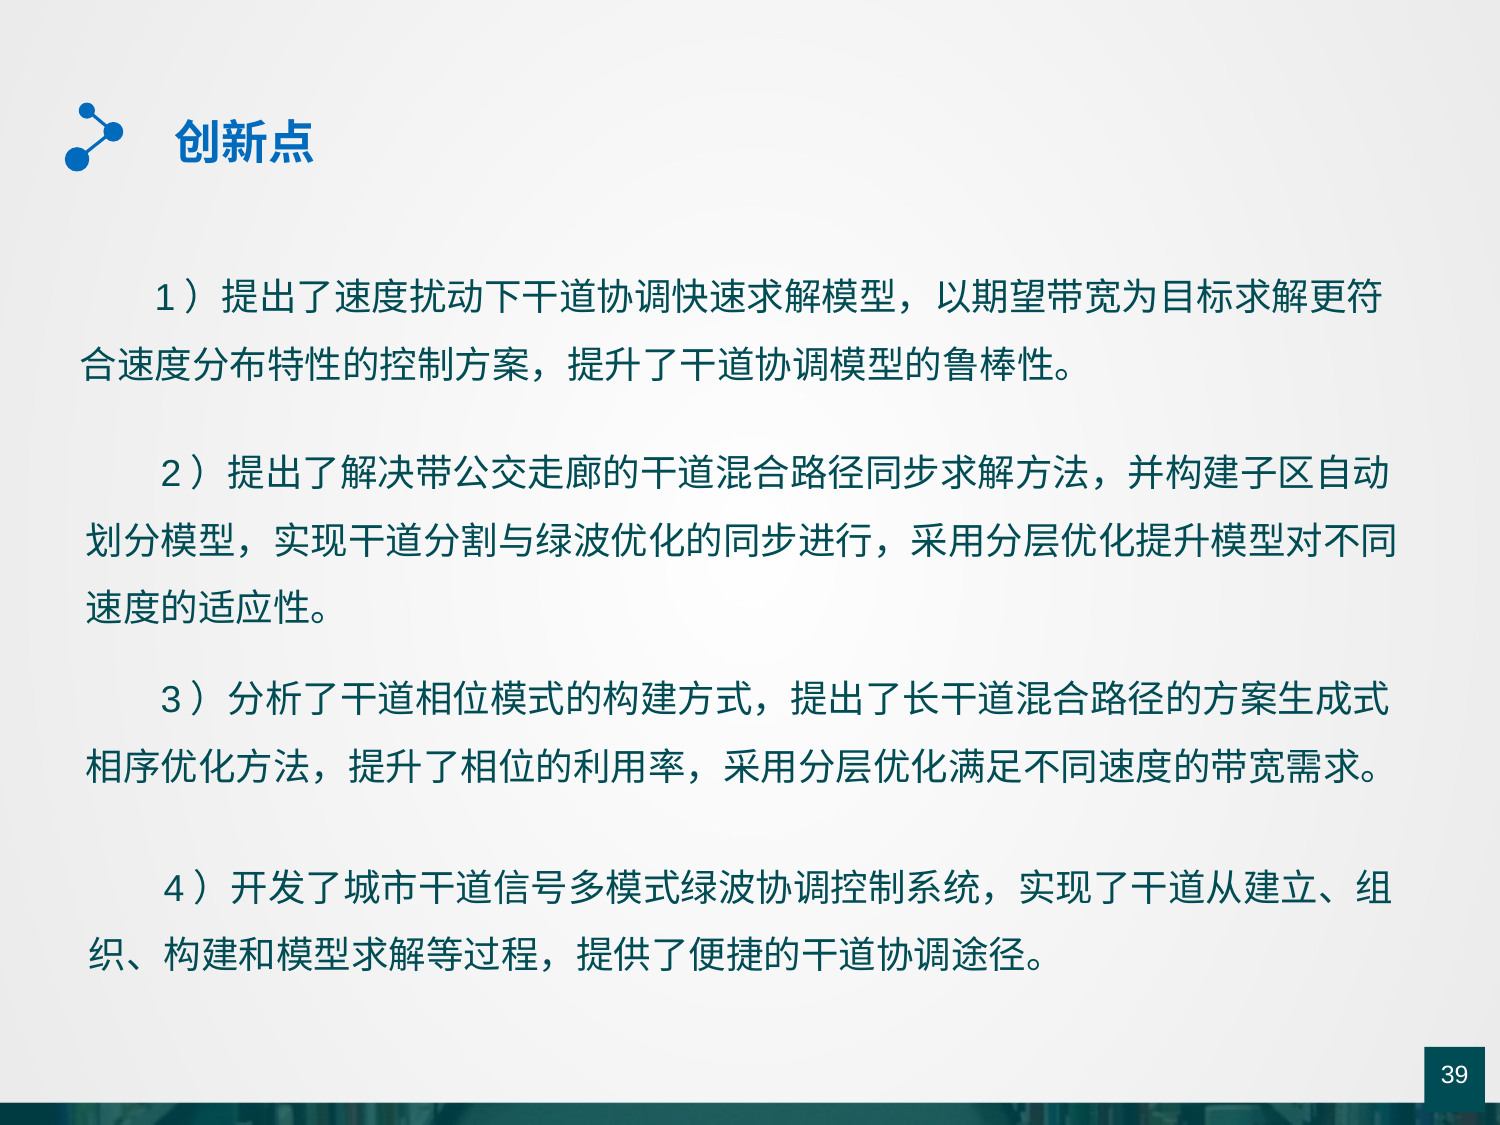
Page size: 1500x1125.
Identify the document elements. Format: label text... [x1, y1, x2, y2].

text_box 1）提出了速度扰动下干道协调快速求解模型，以期望带宽为目标求解更符合速度分布特性的控制方案，提升了干道协调模型的鲁棒性。 [64, 243, 1424, 394]
text_box 2）提出了解决带公交走廊的干道混合路径同步求解方法，并构建子区自动划分模型，实现干道分割与绿波优化的同步进行，采用分层优化提升模型对不同速度的适应性。 [70, 419, 1430, 637]
picture [0, 0, 1500, 1125]
text_box 4）开发了城市干道信号多模式绿波协调控制系统，实现了干道从建立、组织、构建和模型求解等过程，提供了便捷的干道协调途径。 [73, 834, 1433, 984]
text_box 创新点 [160, 105, 331, 177]
text_box [64, 102, 124, 172]
text_box 3）分析了干道相位模式的构建方式，提出了长干道混合路径的方案生成式相序优化方法，提升了相位的利用率，采用分层优化满足不同速度的带宽需求。 [70, 645, 1430, 795]
